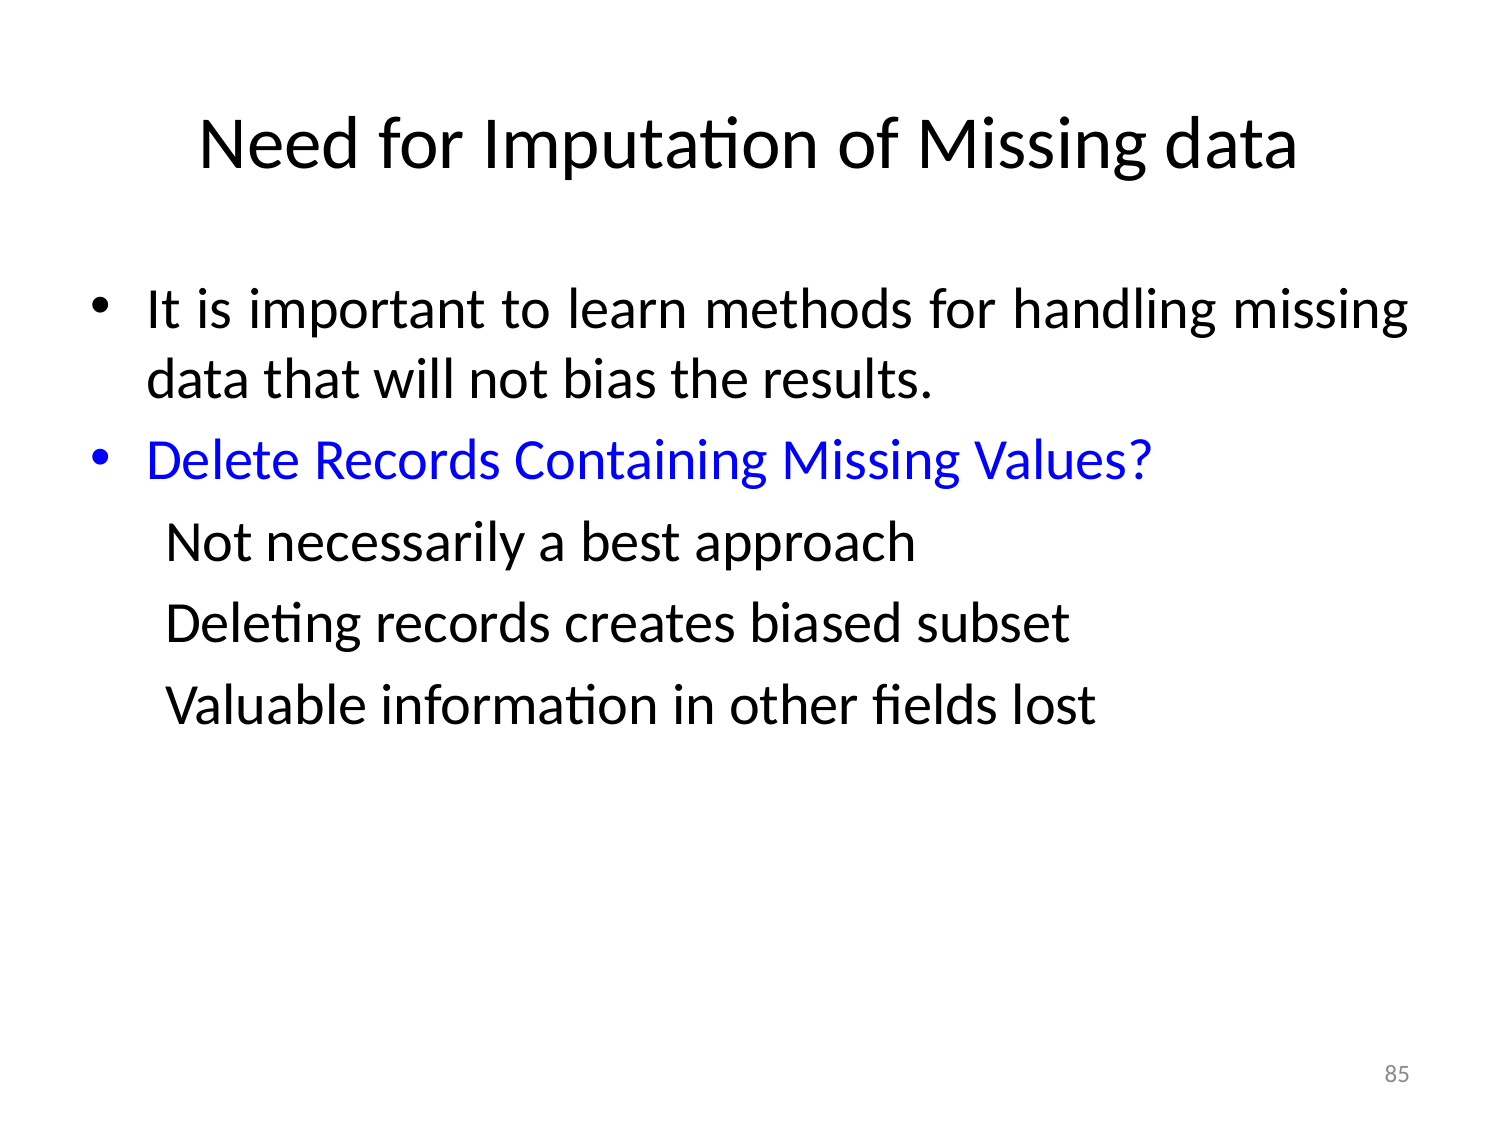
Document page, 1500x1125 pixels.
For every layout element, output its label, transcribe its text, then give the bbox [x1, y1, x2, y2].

title Need for Imputation of Missing data [75, 45, 1425, 233]
slide_number 85 [1074, 1042, 1425, 1103]
list It is important to learn methods for handling missing data that will not bias the results. Delete Records Containing Missing Values? Not necessarily a best approach Deleting records creates biased subset Valuable information in other fields lost [75, 262, 1425, 1005]
